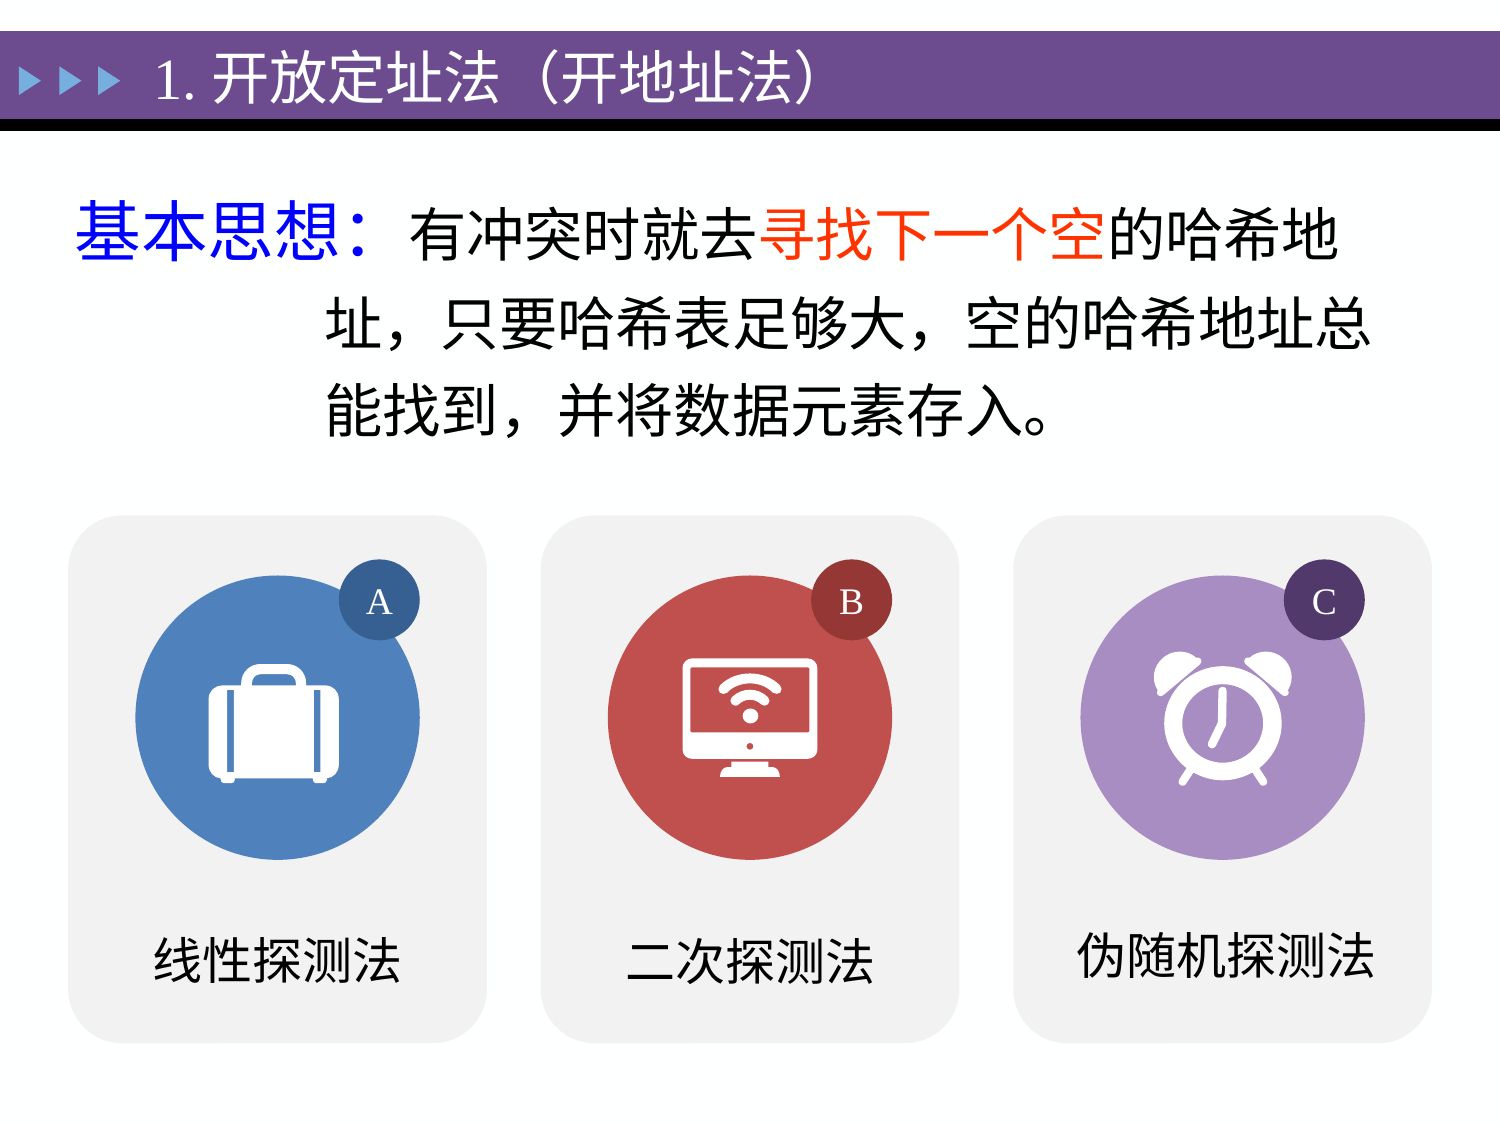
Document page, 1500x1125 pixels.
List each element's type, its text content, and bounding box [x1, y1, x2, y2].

text_box 基本思想：有冲突时就去寻找下一个空的哈希地址，只要哈希表足够大，空的哈希地址总能找到，并将数据元素存入。 [59, 161, 1407, 452]
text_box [1013, 515, 1433, 1044]
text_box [67, 515, 488, 1044]
text_box 1.开放定址法（开地址法） [138, 34, 989, 119]
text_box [540, 515, 960, 1044]
